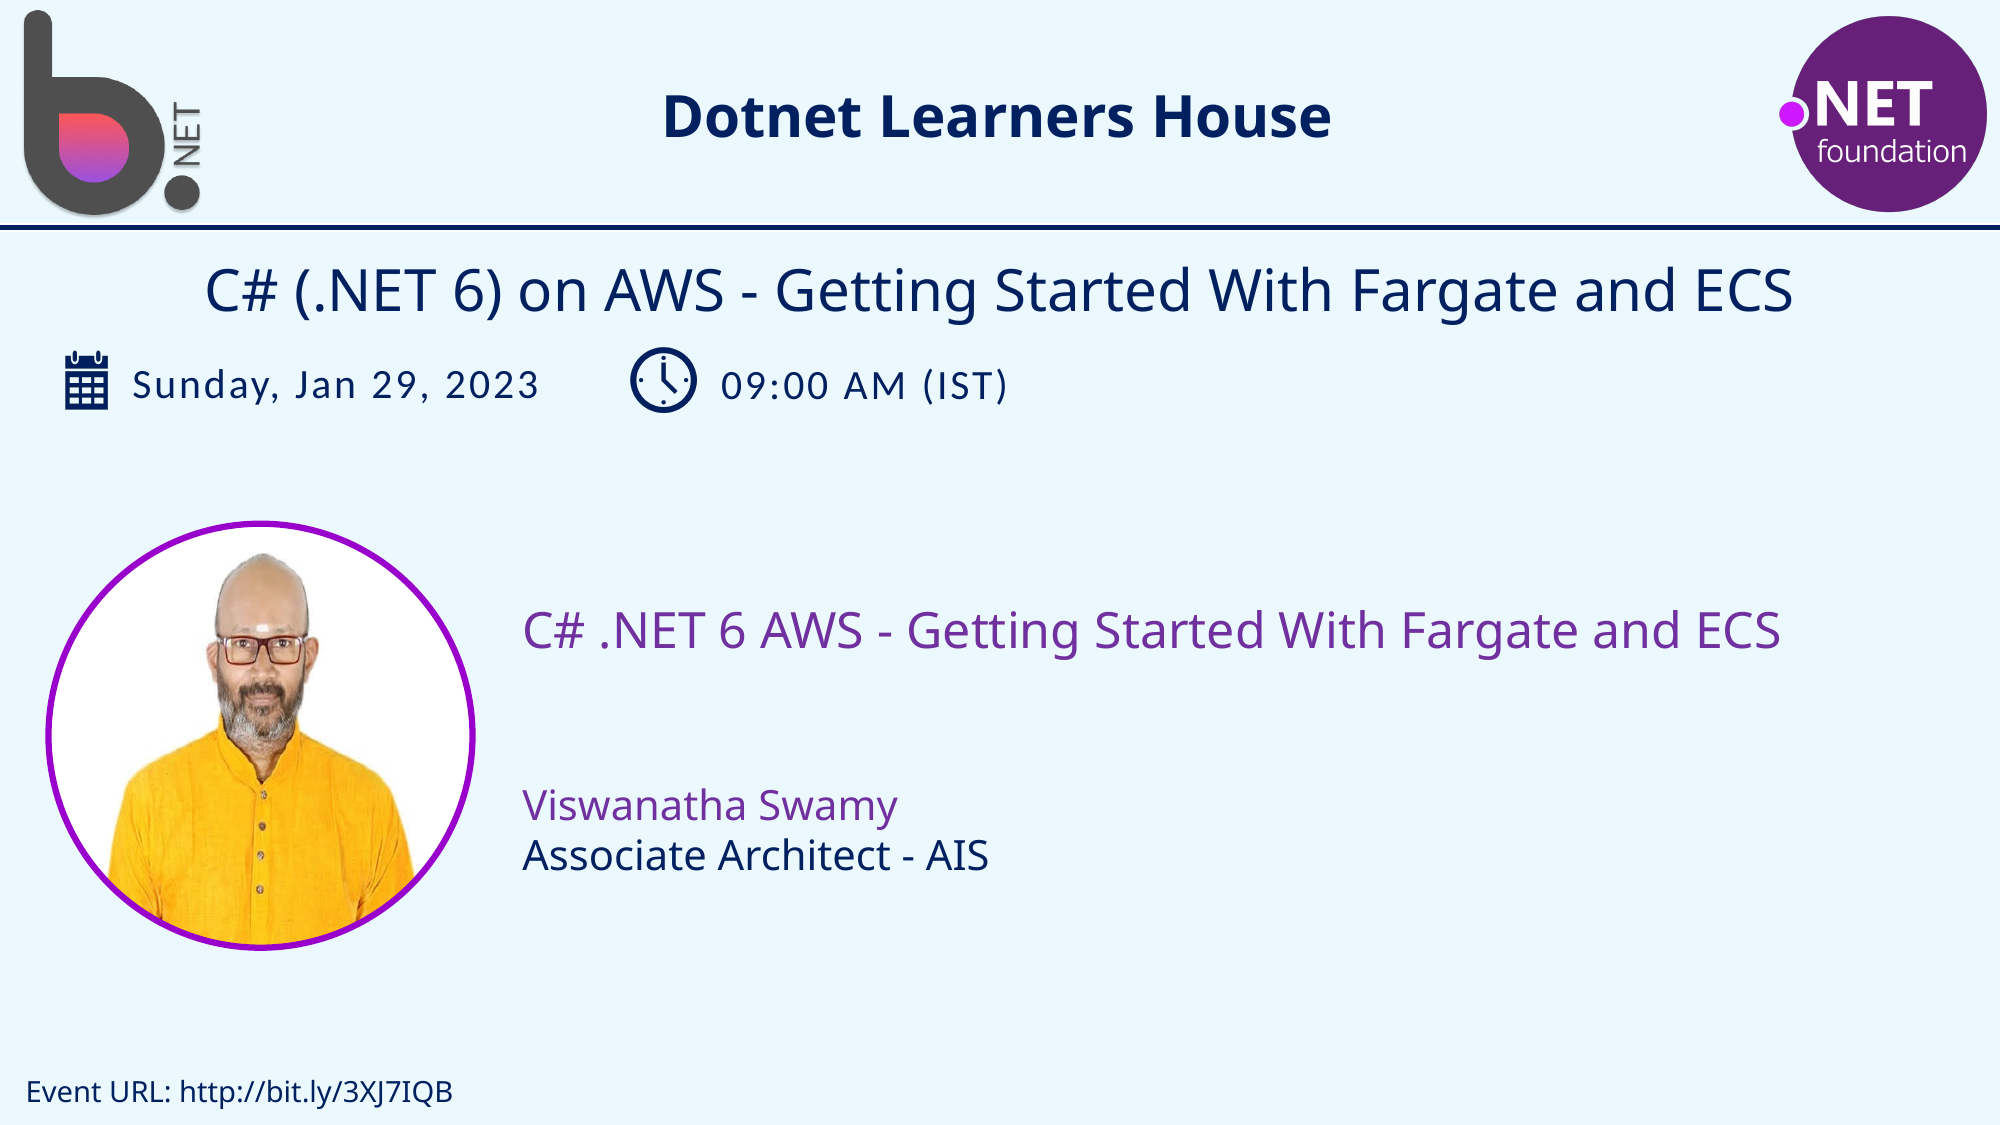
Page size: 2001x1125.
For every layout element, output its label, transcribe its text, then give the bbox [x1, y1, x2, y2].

text_box C# (.NET 6) on AWS - Getting Started With Fargate and ECS [10, 245, 1990, 331]
picture [57, 339, 116, 421]
text_box Sunday, Jan 29, 2023 [117, 349, 622, 415]
text_box Dotnet Learners House [577, 71, 1417, 157]
text_box [0, 223, 2000, 232]
text_box C# .NET 6 AWS - Getting Started With Fargate and ECS Viswanatha Swamy Associate Architect - AIS [507, 591, 1952, 887]
picture [48, 523, 473, 948]
text_box 09:00 AM (IST) [706, 350, 1432, 416]
picture [1777, 9, 1988, 220]
picture [10, 9, 221, 220]
text_box Event URL: http://bit.ly/3XJ7IQB [10, 1066, 1988, 1116]
picture [622, 339, 705, 421]
